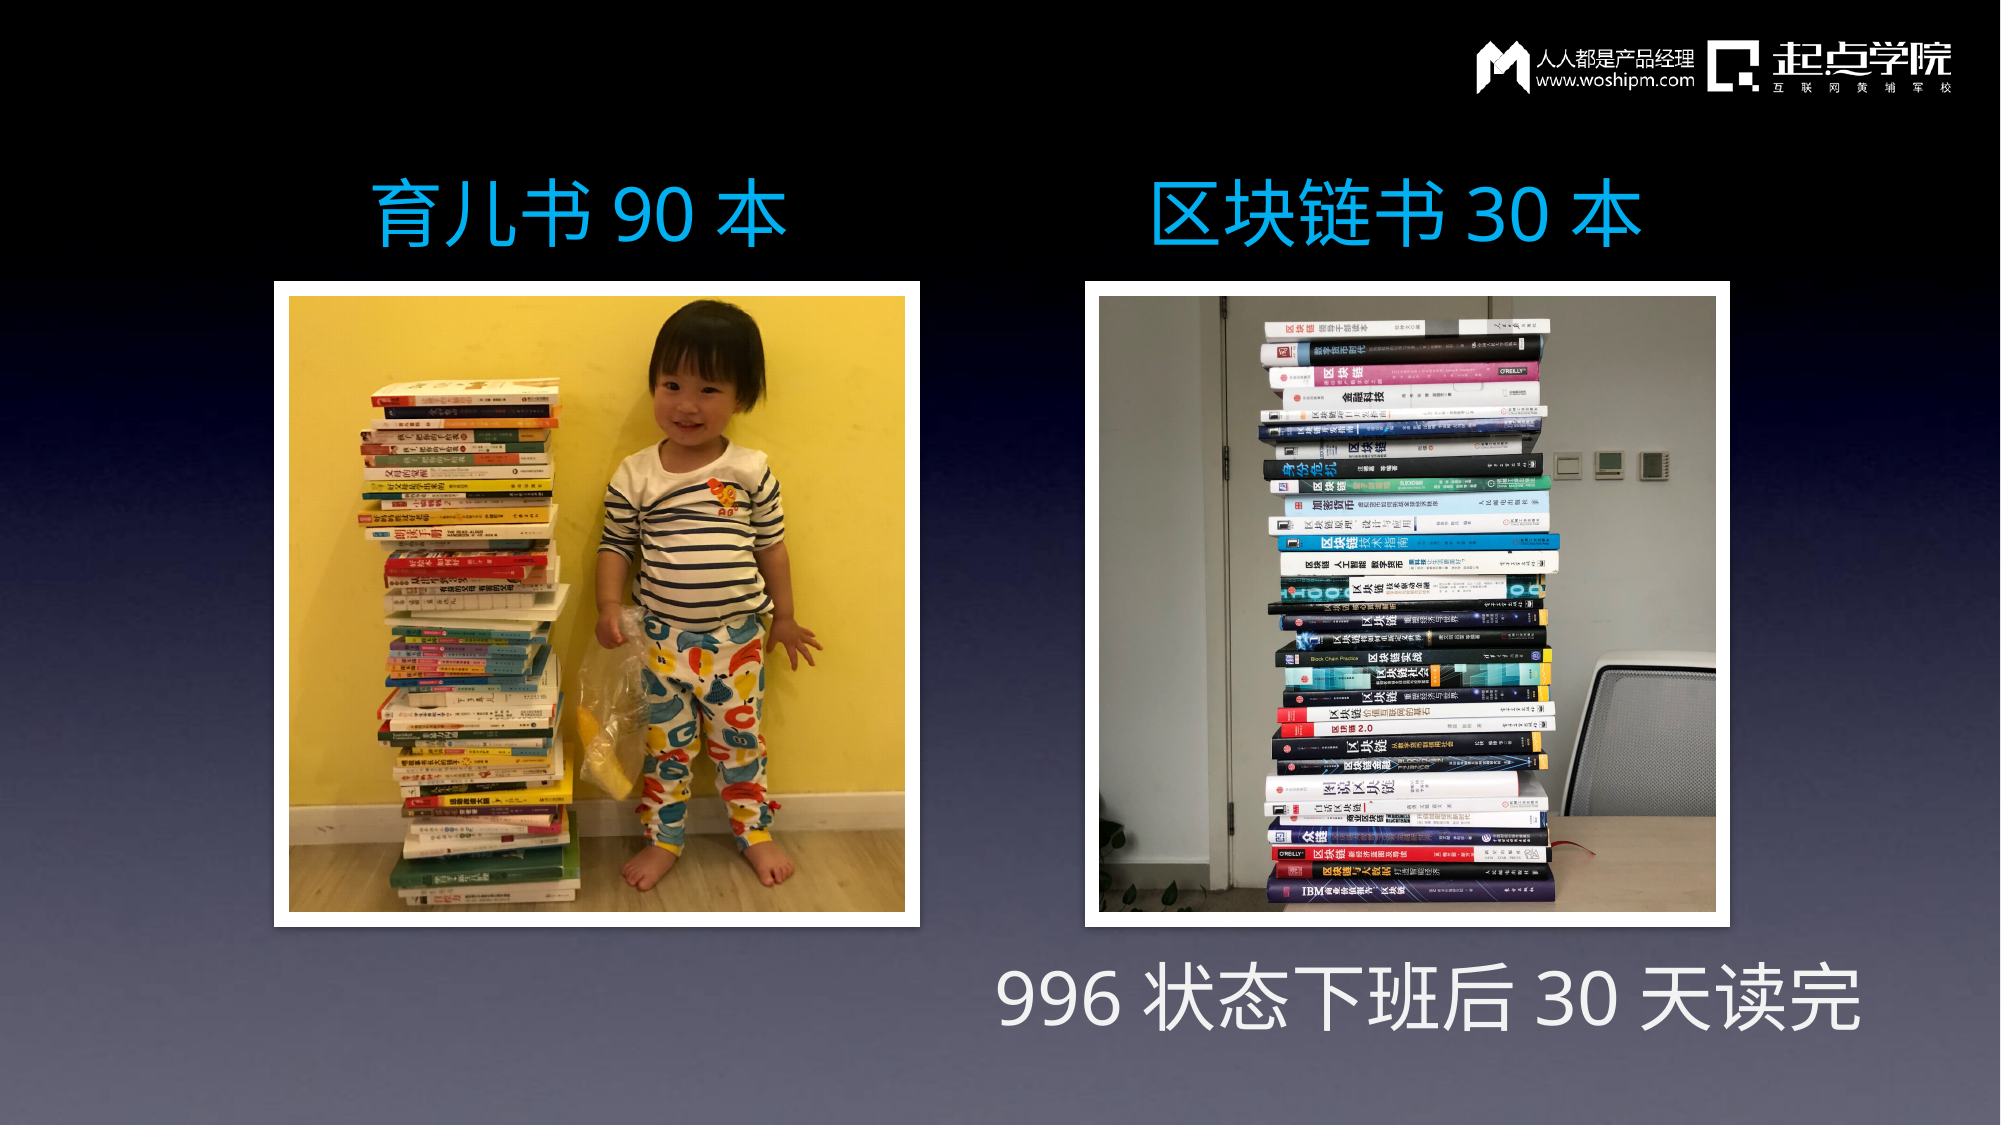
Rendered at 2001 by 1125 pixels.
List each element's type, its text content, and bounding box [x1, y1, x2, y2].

text_box 区块链书30本 [1132, 159, 1660, 265]
picture [0, 0, 2001, 1125]
text_box 育儿书90本 [353, 159, 805, 265]
text_box 996状态下班后30天读完 [979, 942, 1879, 1048]
